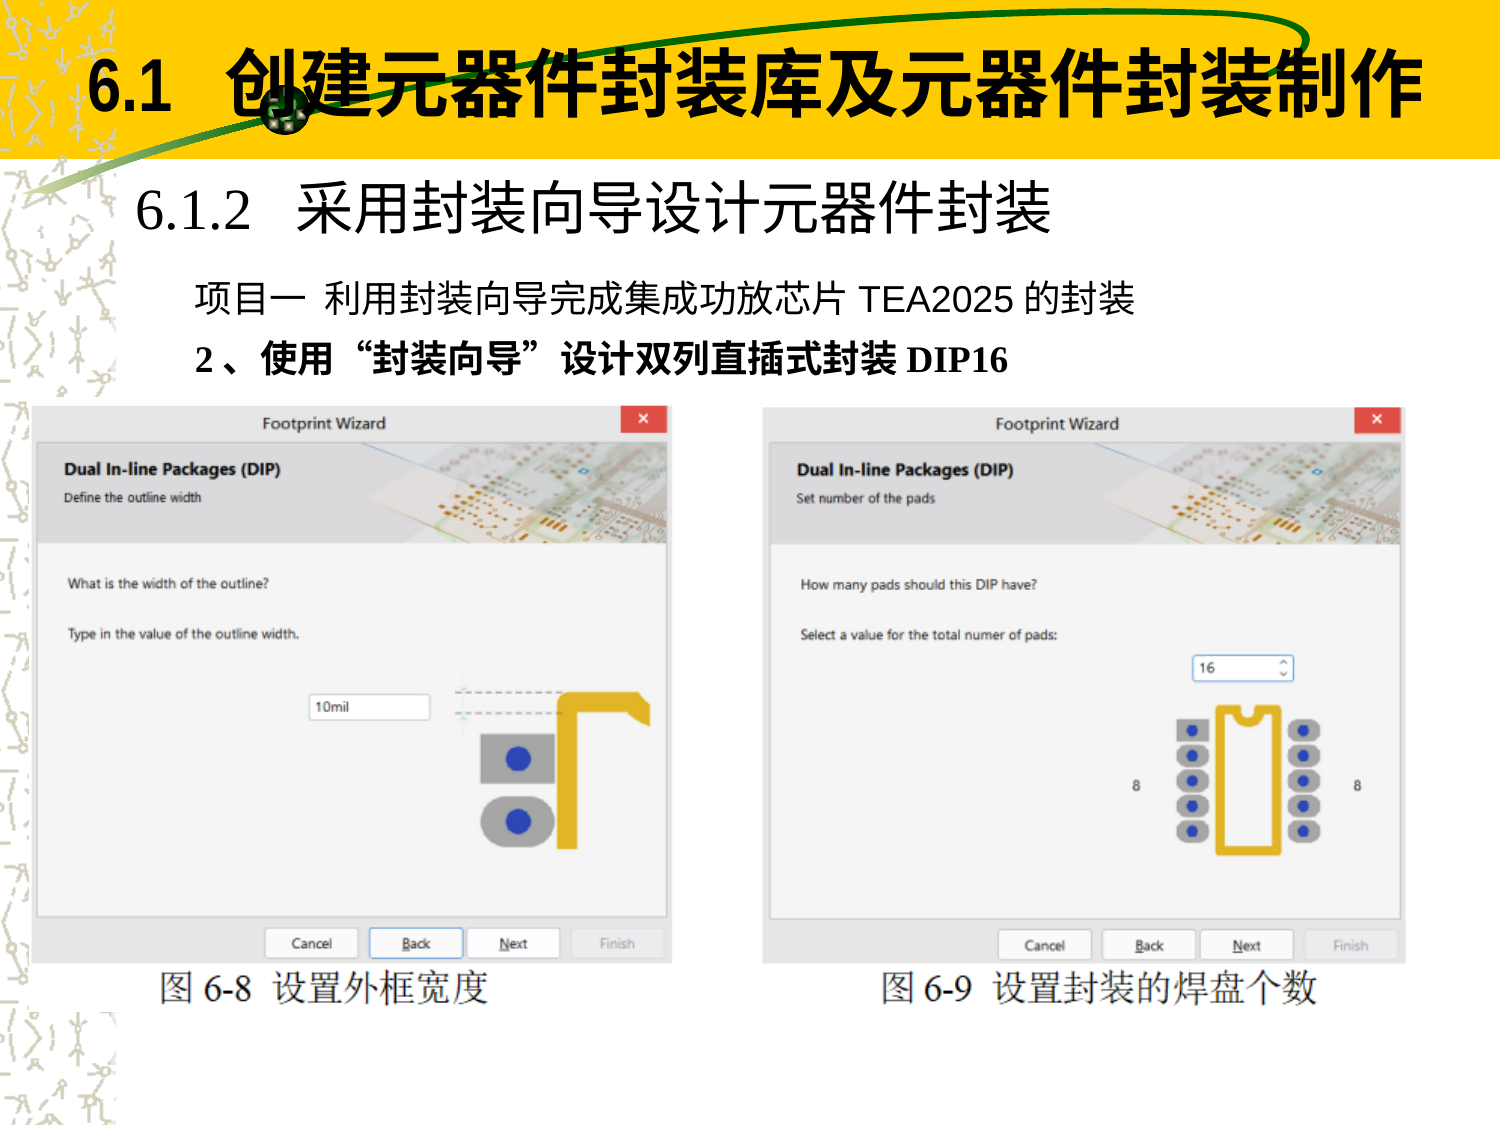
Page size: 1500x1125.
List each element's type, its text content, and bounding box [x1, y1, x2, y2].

picture [0, 0, 1418, 1125]
text_box 6.1 创建元器件封装库及元器件封装制作 [51, 0, 1461, 164]
text_box 6.1.2 采用封装向导设计元器件封装 [76, 164, 1406, 249]
text_box 2、使用“封装向导”设计双列直插式封装DIP16 [135, 327, 1336, 388]
text_box 项目一 利用封装向导完成集成功放芯片TEA2025的封装 [135, 267, 1415, 327]
